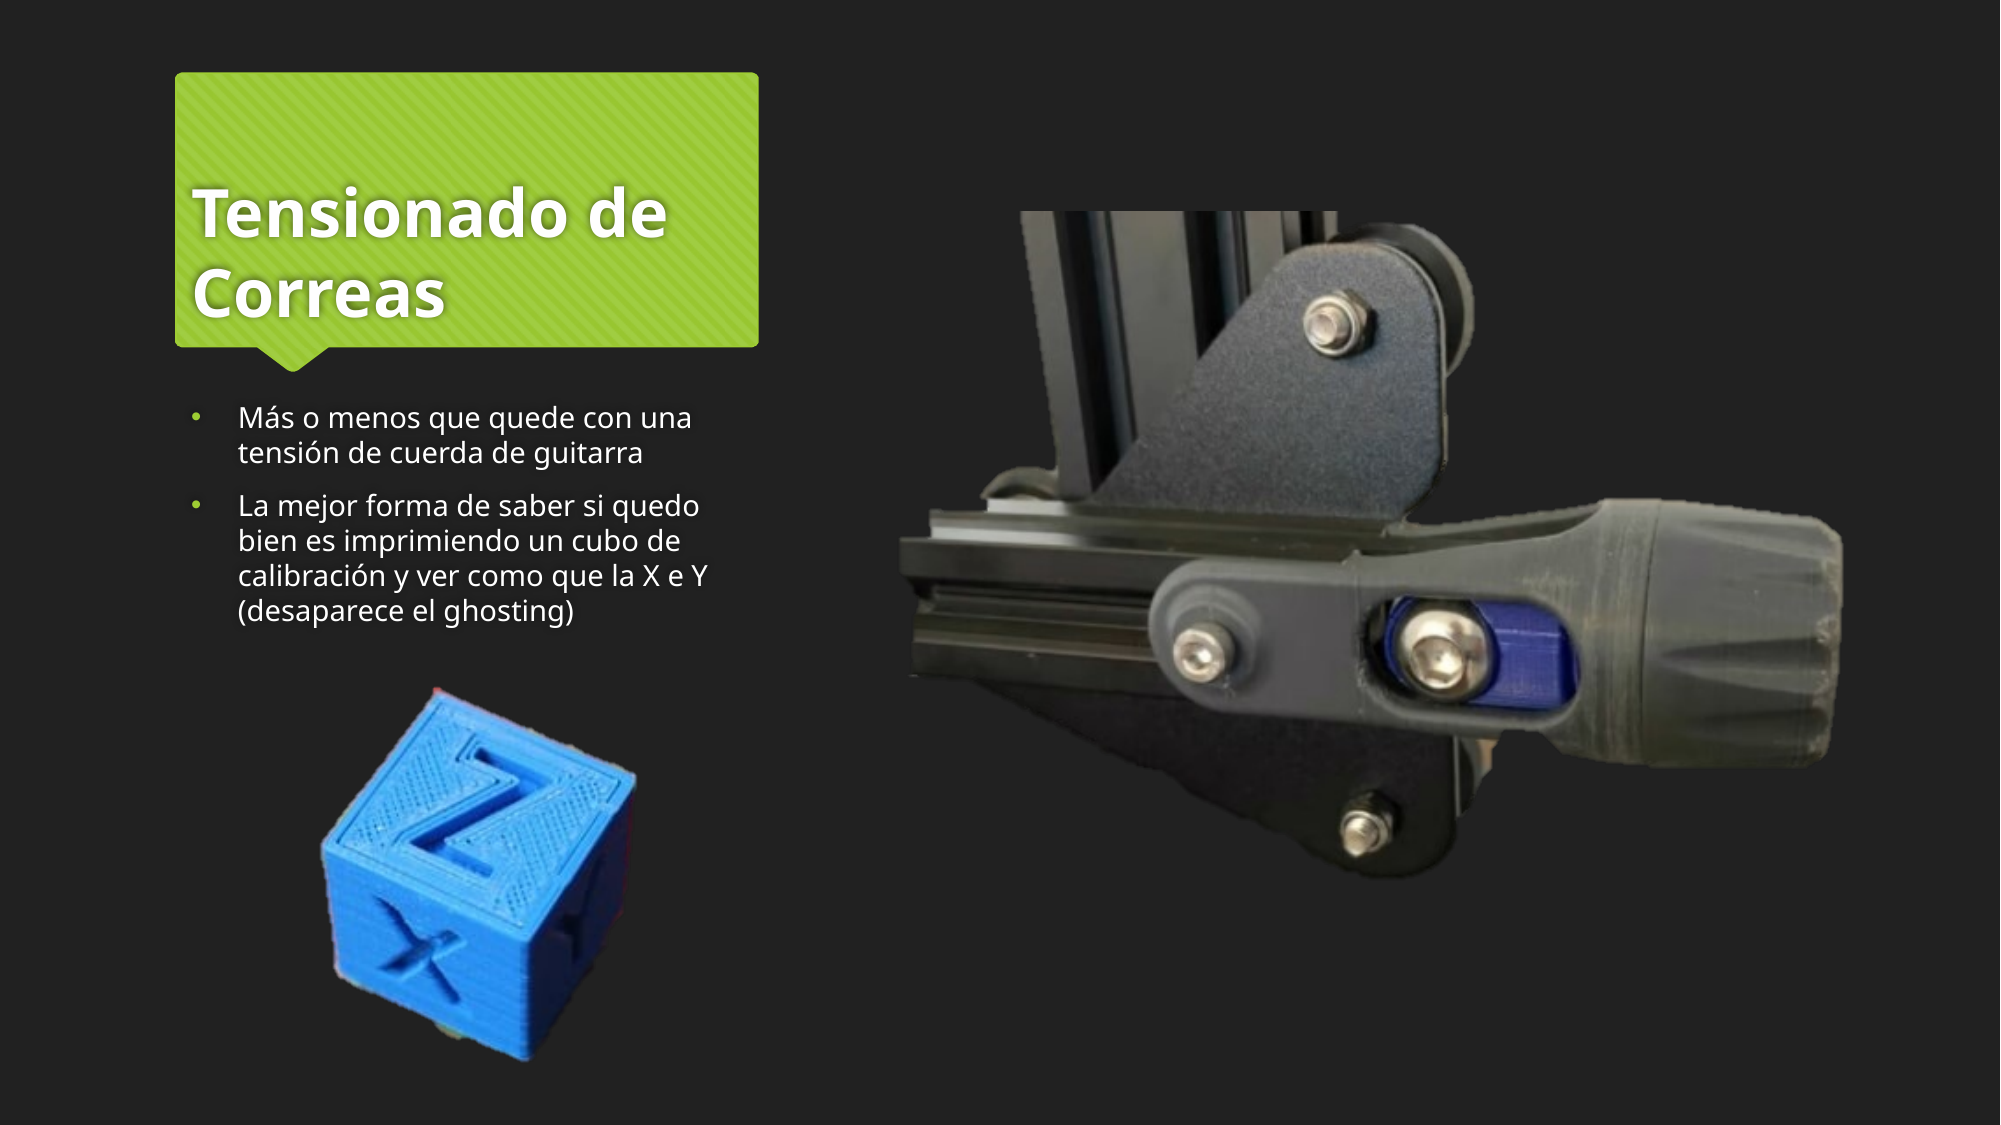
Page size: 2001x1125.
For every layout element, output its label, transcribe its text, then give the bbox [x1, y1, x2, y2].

title Tensionado de Correas [176, 73, 758, 339]
picture [152, 654, 815, 1095]
list Más o menos que quede con una tensión de cuerda de guitarra La mejor forma de saber si quedo bien es imprimiendo un cubo de calibración y ver como que la X e Y (desaparece el ghosting) [176, 370, 758, 654]
picture [858, 211, 2000, 914]
